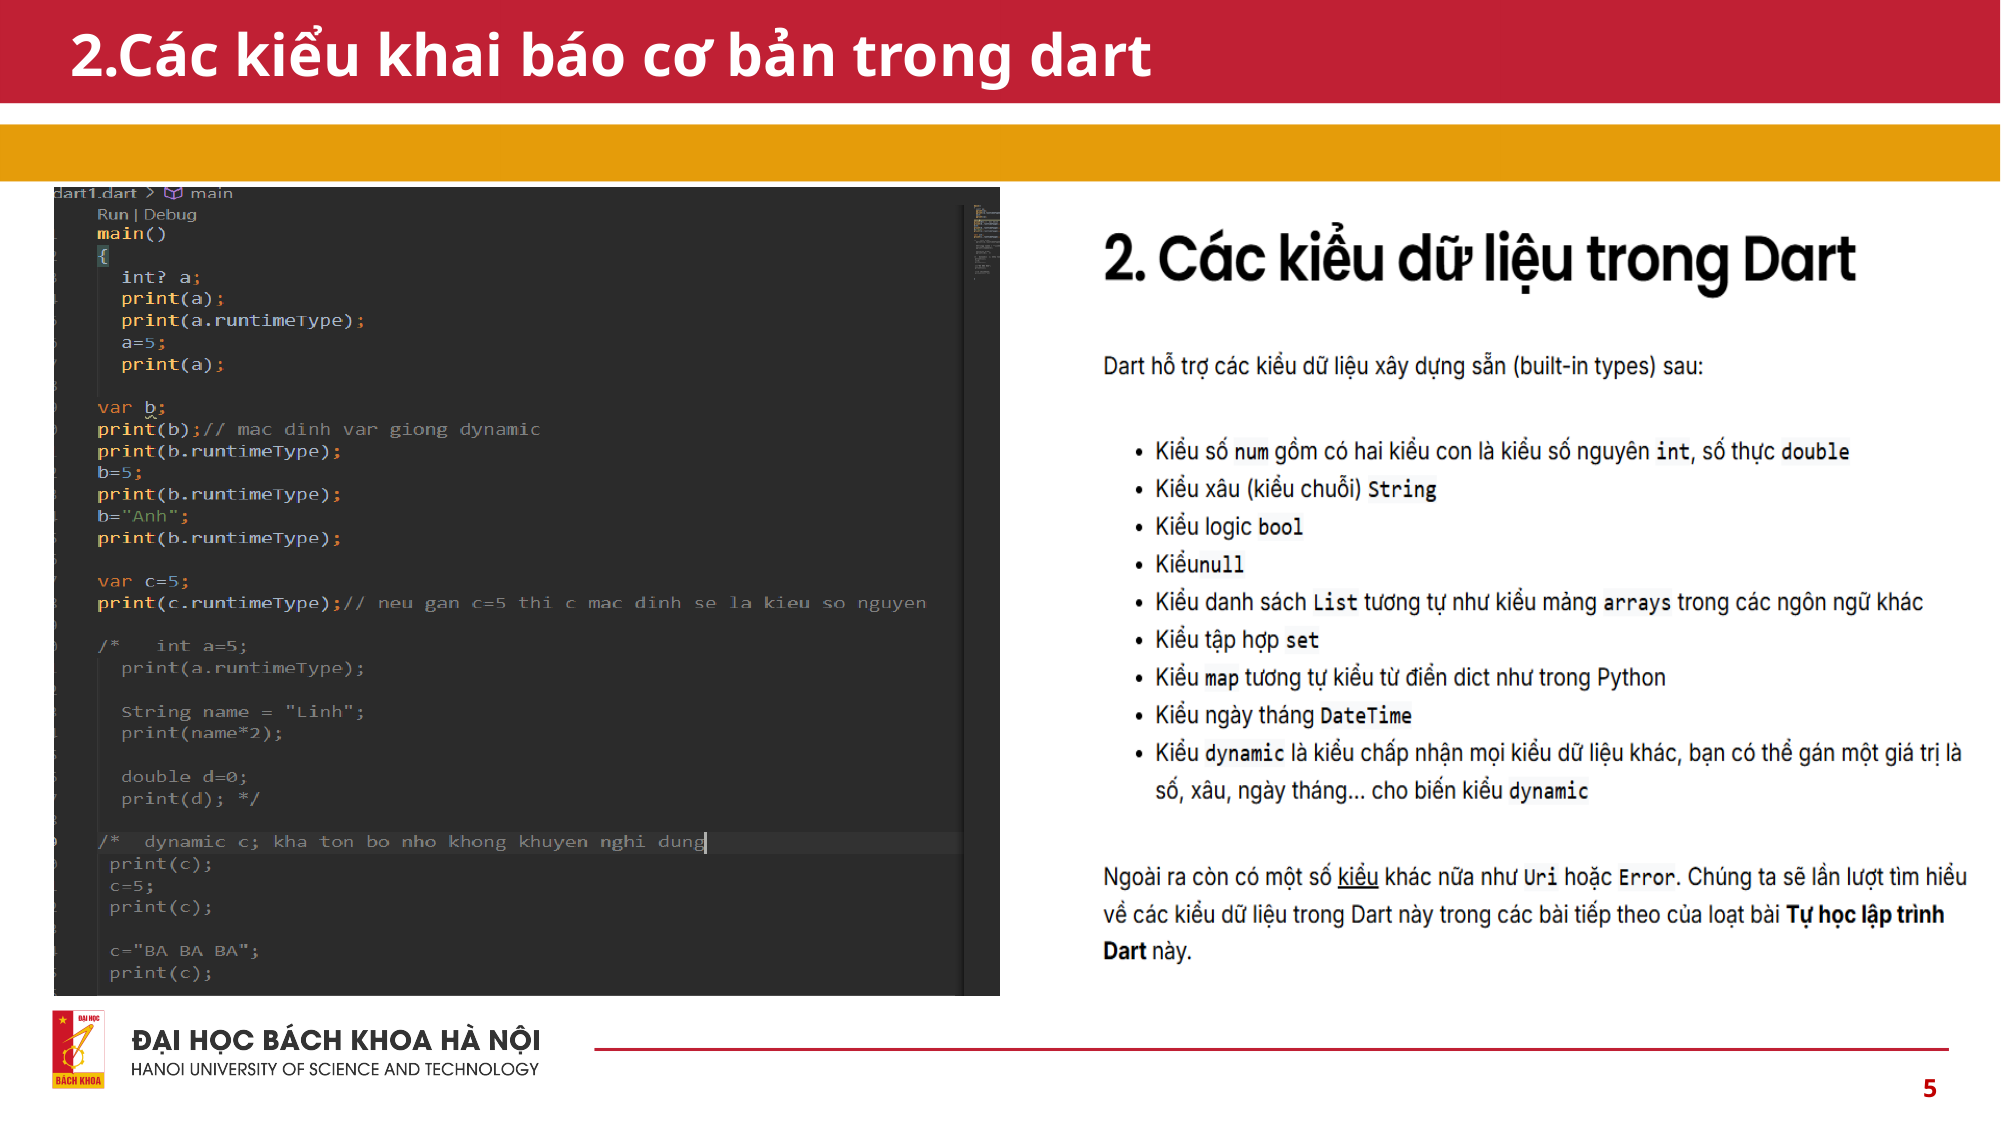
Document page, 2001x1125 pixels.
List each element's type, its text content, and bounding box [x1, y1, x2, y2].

slide_number 5 [1502, 1065, 1953, 1125]
title 2.Các kiểu khai báo cơ bản trong dart [55, 18, 1945, 90]
picture [0, 0, 2001, 1125]
